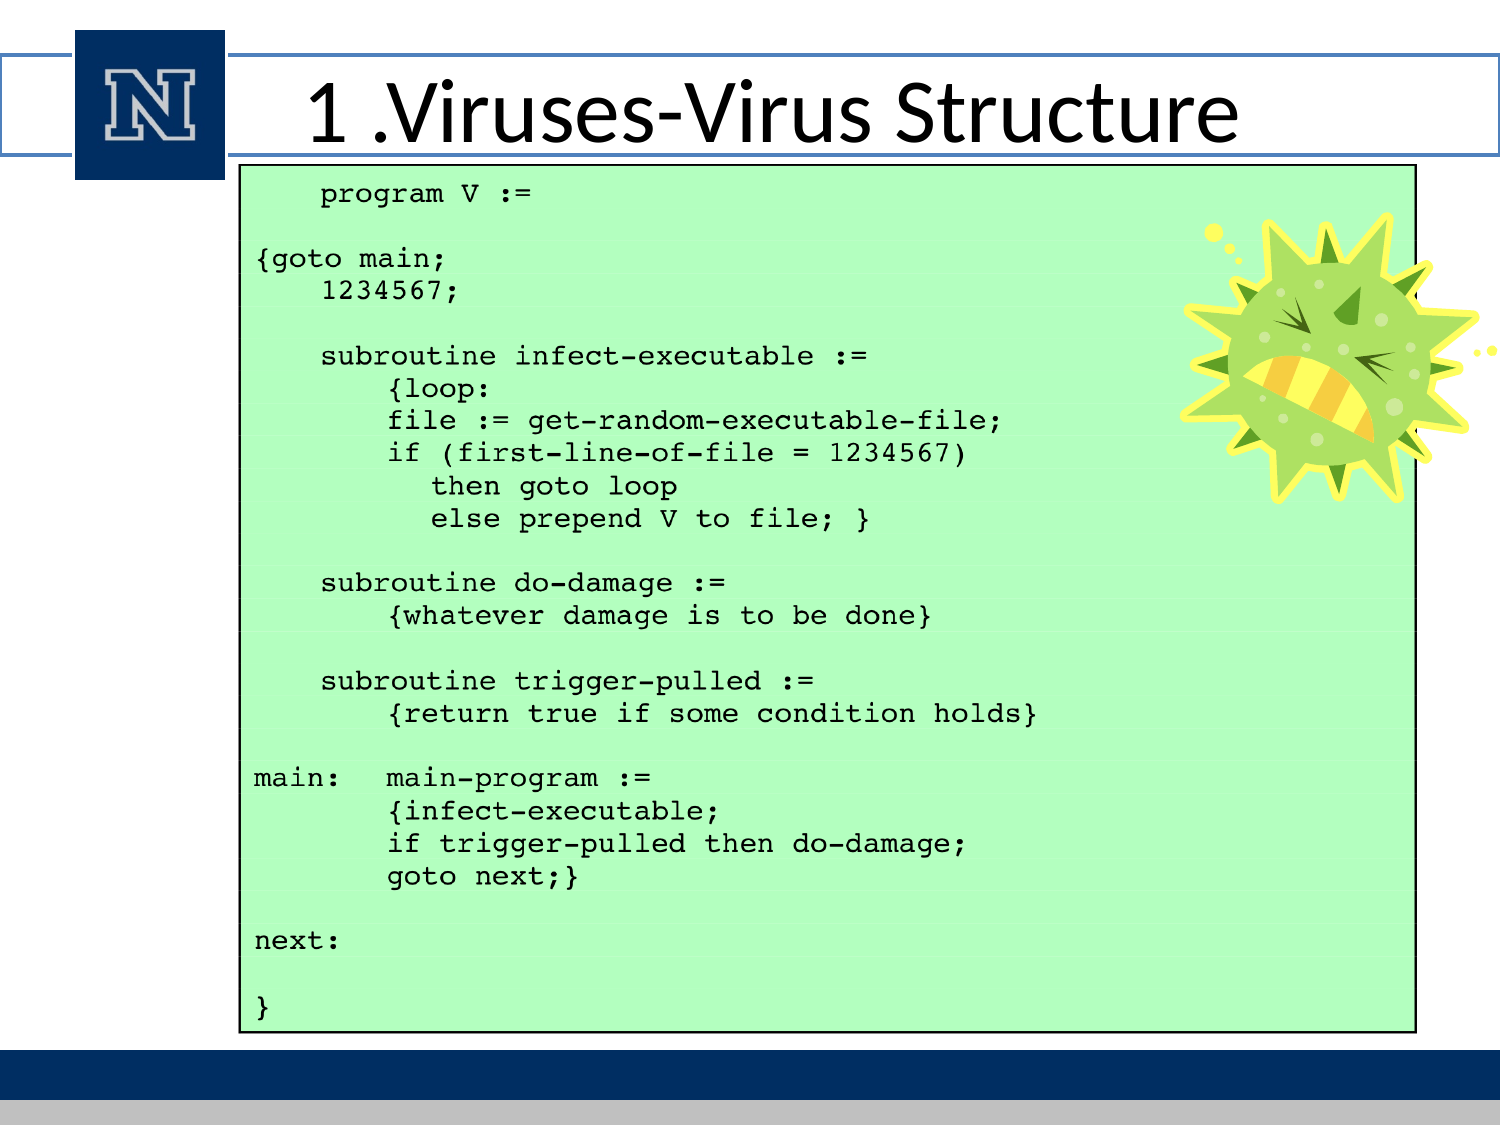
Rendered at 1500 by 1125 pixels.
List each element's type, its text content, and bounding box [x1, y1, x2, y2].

picture [75, 30, 1497, 1060]
title 1 .Viruses-Virus Structure [287, 12, 1475, 197]
